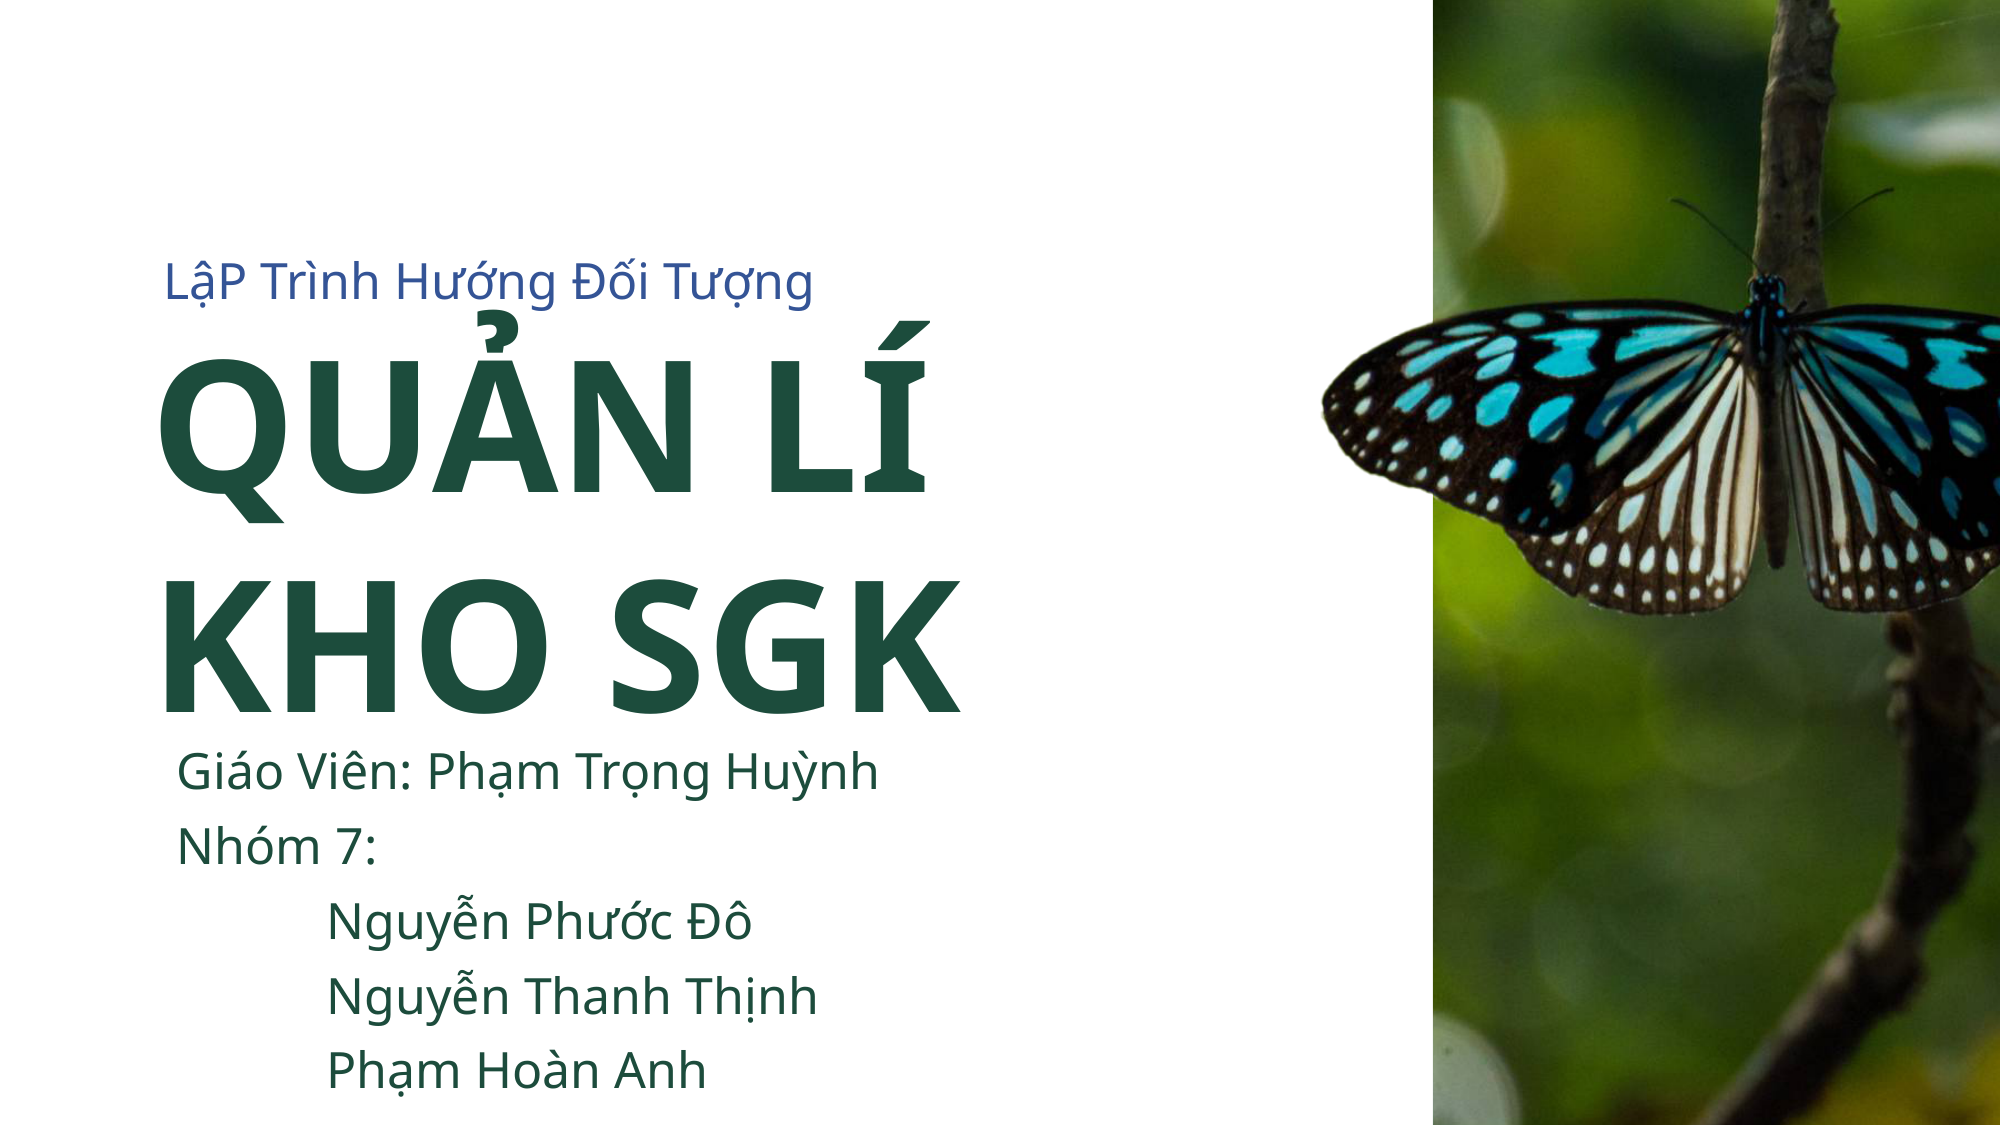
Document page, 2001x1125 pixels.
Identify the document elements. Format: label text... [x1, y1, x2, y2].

picture [1112, 0, 2000, 1125]
title Quản LÍ KHO SGK [135, 358, 1112, 701]
subtitle Giáo Viên: Phạm Trọng Huỳnh Nhóm 7: Nguyễn Phước Đô Nguyễn Thanh Thịnh Phạm Hoàn Anh [161, 738, 1112, 1125]
list LậP Trình Hướng Đối Tượng [148, 248, 1112, 320]
